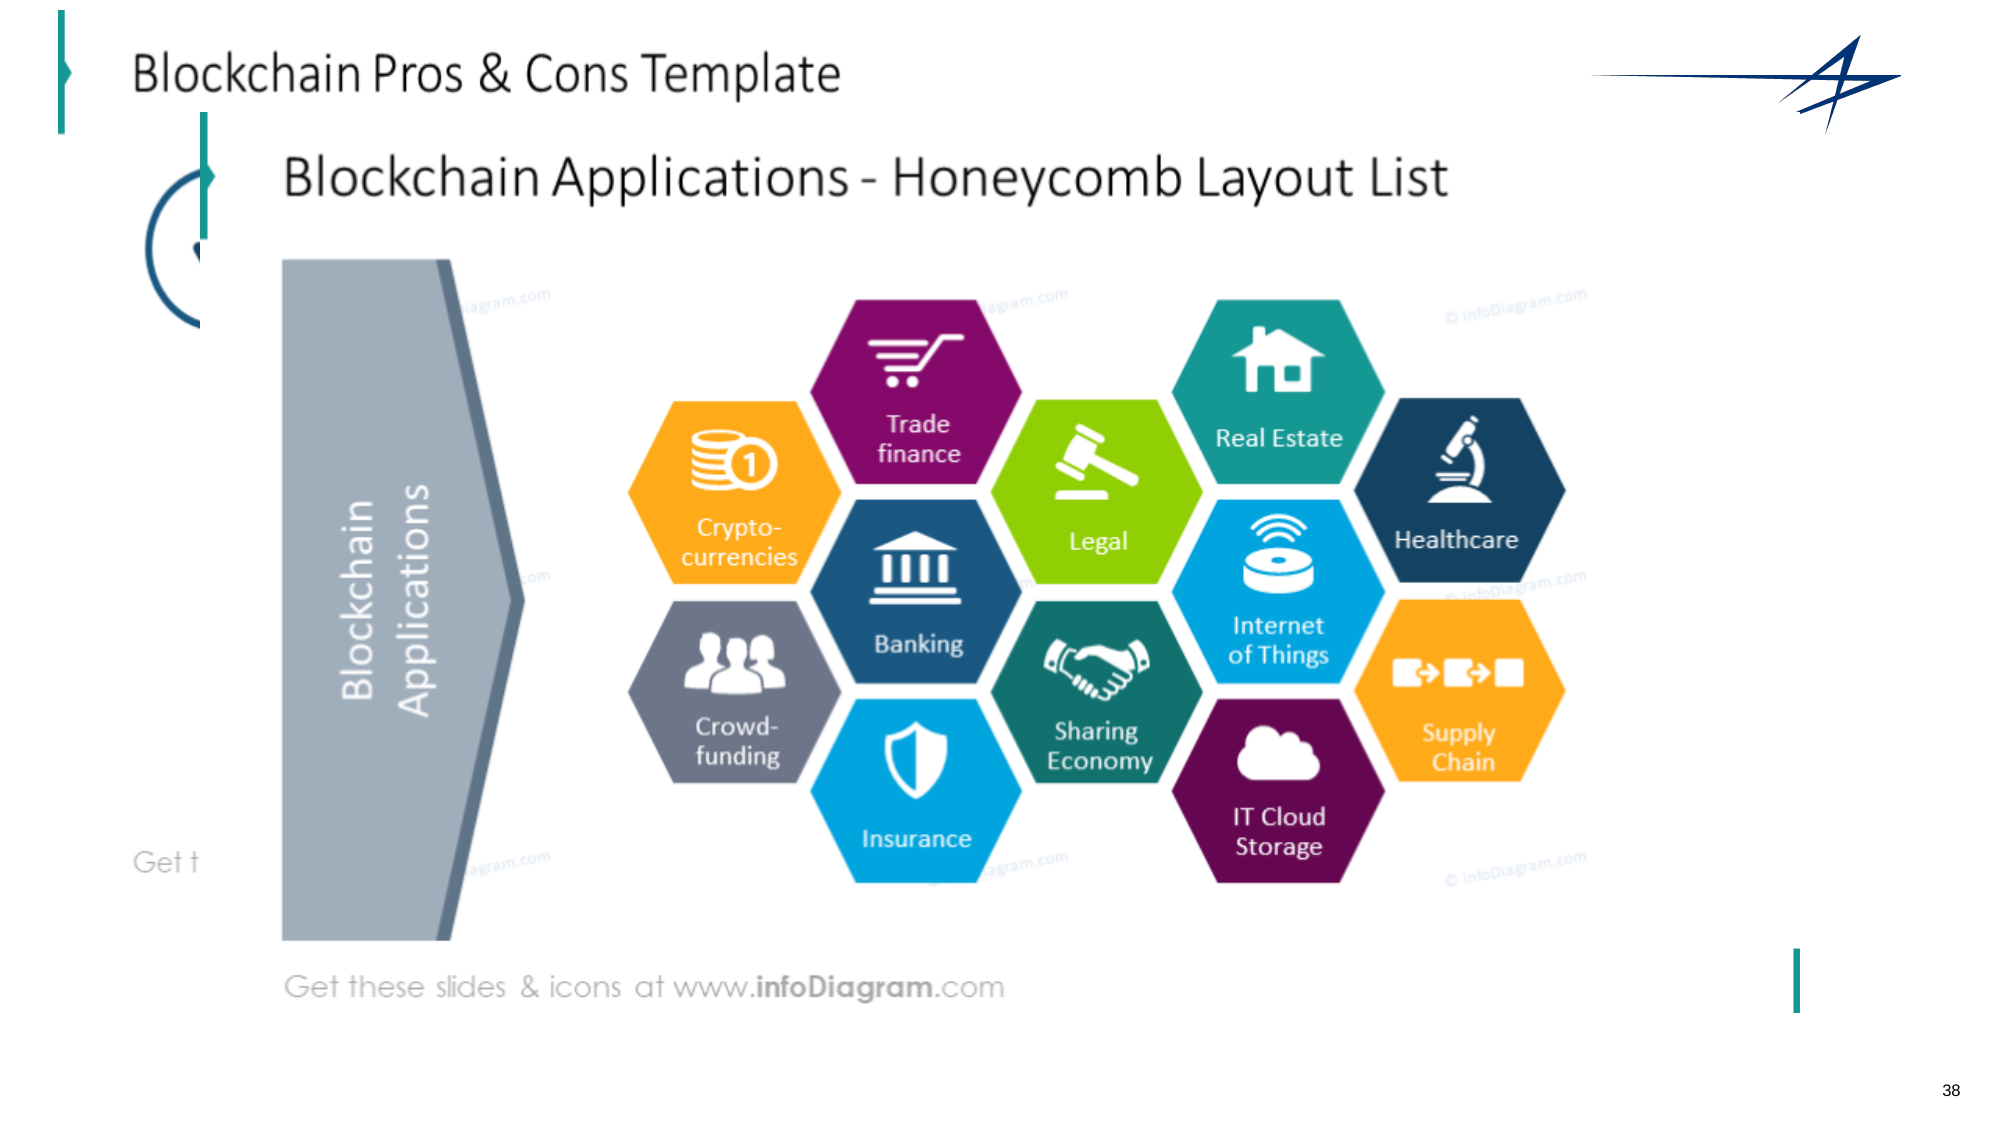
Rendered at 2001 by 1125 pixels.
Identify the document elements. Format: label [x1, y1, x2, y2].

picture [199, 35, 1901, 1013]
list [57, 10, 1485, 888]
